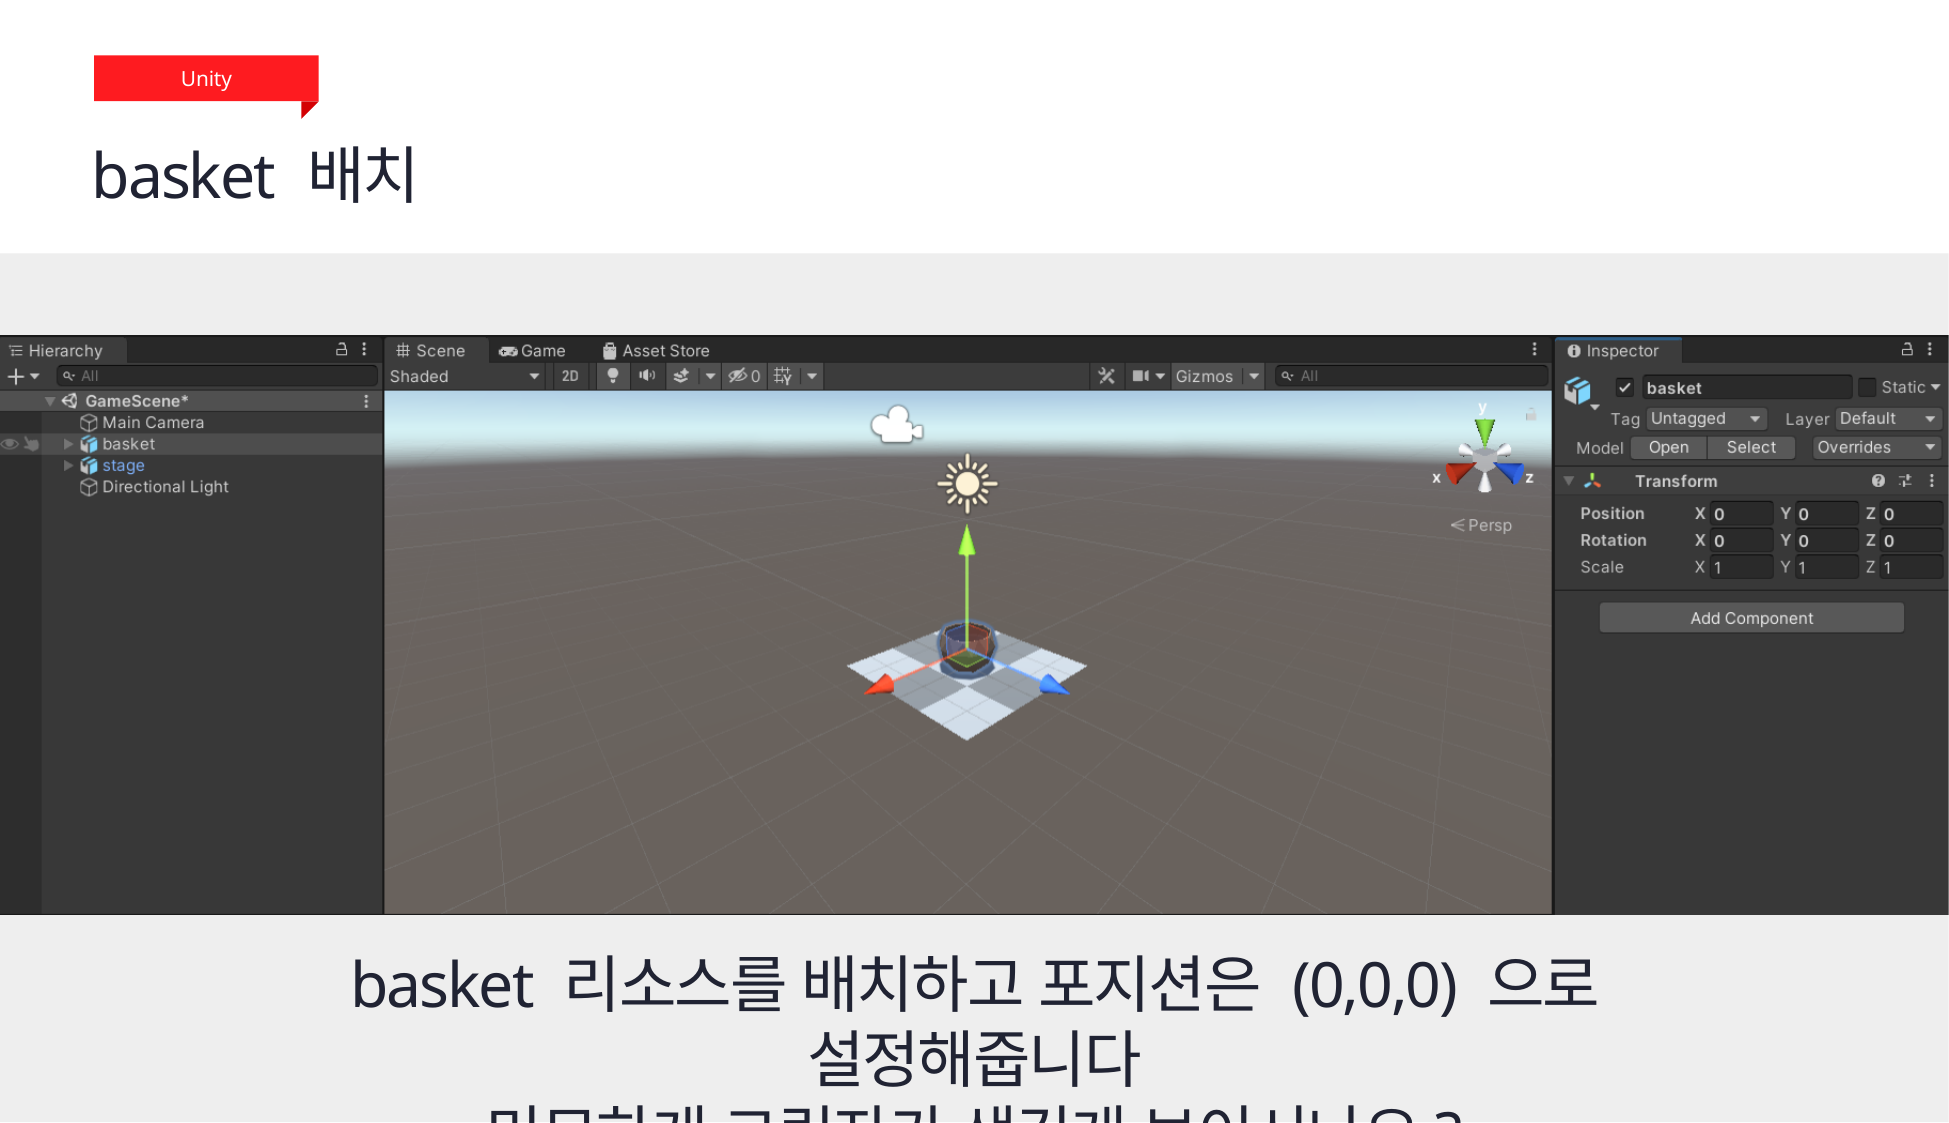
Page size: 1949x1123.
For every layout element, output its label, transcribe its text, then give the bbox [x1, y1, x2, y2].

text_box basket 배치 [91, 135, 890, 211]
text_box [94, 55, 319, 119]
text_box basket 리소스를 배치하고 포지션은 (0,0,0) 으로 설정해줍니다 미묘하게 그림자가 생긴게 보이시나요? [206, 945, 1743, 1123]
picture [0, 335, 1949, 915]
